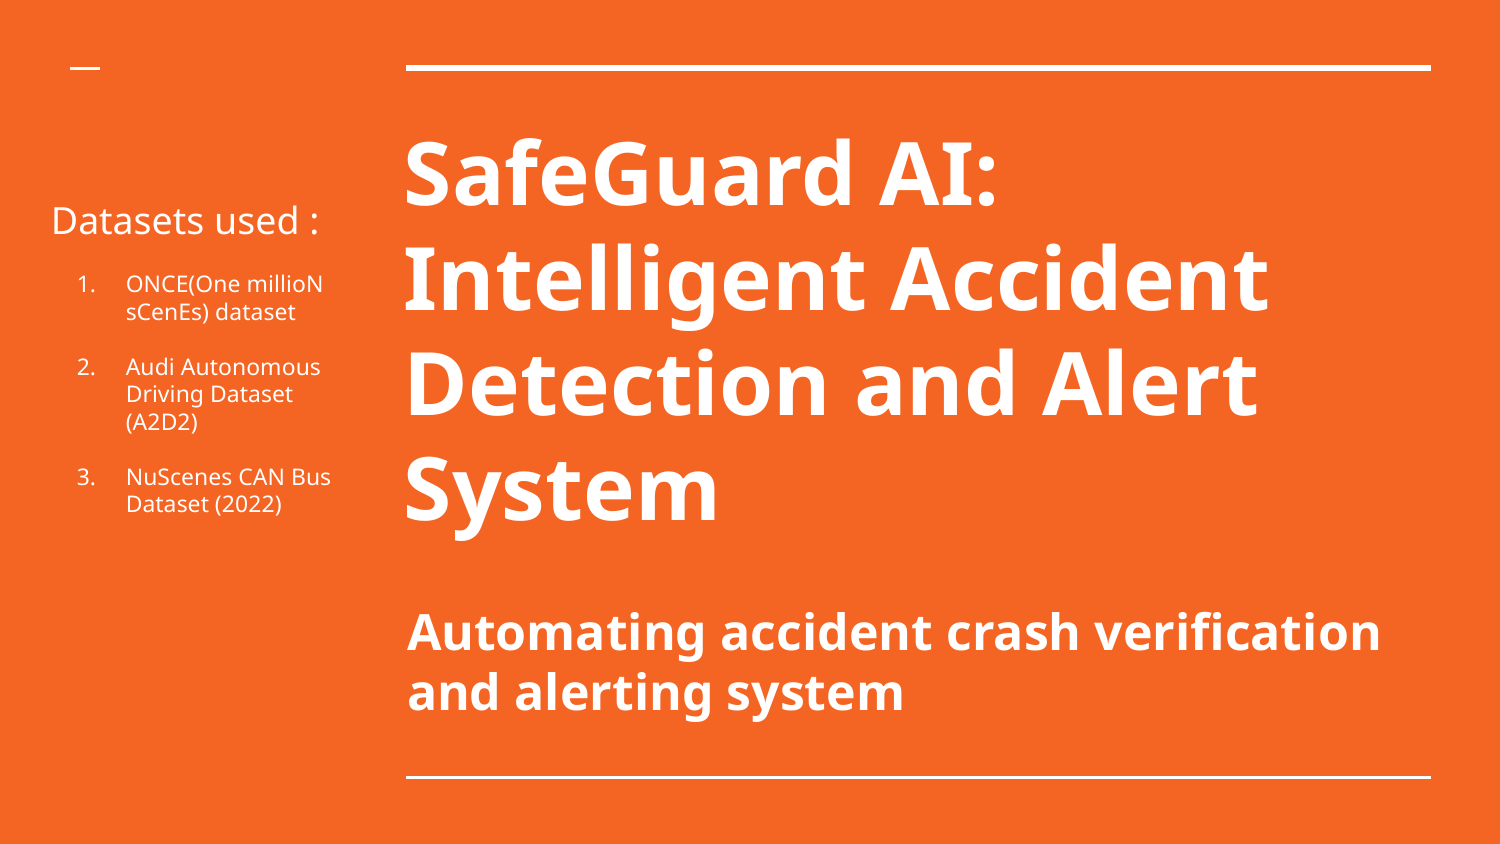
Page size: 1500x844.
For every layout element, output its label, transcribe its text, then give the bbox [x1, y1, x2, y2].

text_box Datasets used : ONCE(One millioN sCenEs) dataset Audi Autonomous Driving Dataset (A2D2) NuScenes CAN Bus Dataset (2022) [35, 182, 364, 720]
title SafeGuard AI: Intelligent Accident Detection and Alert System [389, 103, 1428, 357]
subtitle Automating accident crash verification and alerting system [392, 531, 1431, 735]
